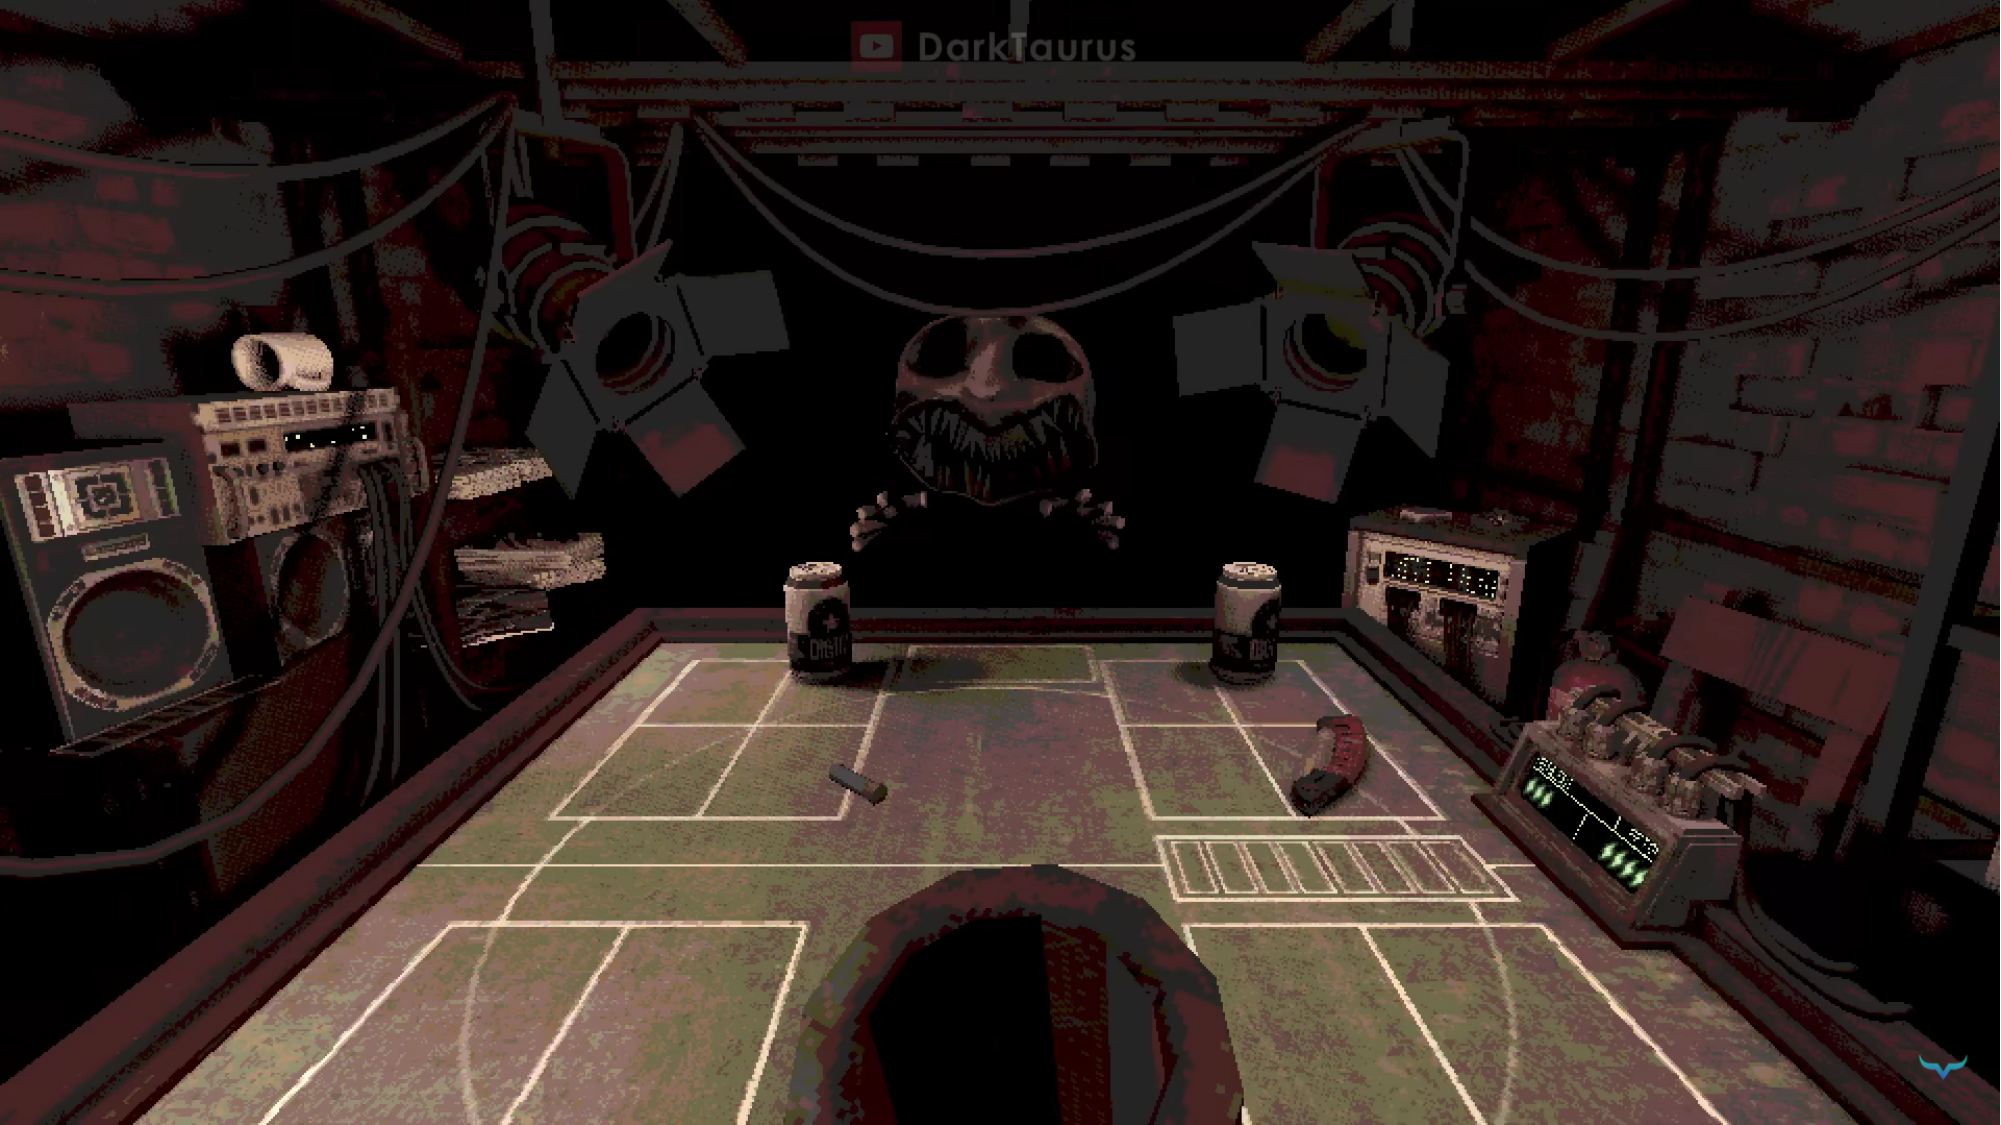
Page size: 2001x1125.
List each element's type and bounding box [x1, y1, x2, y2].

list [0, 0, 2000, 1125]
